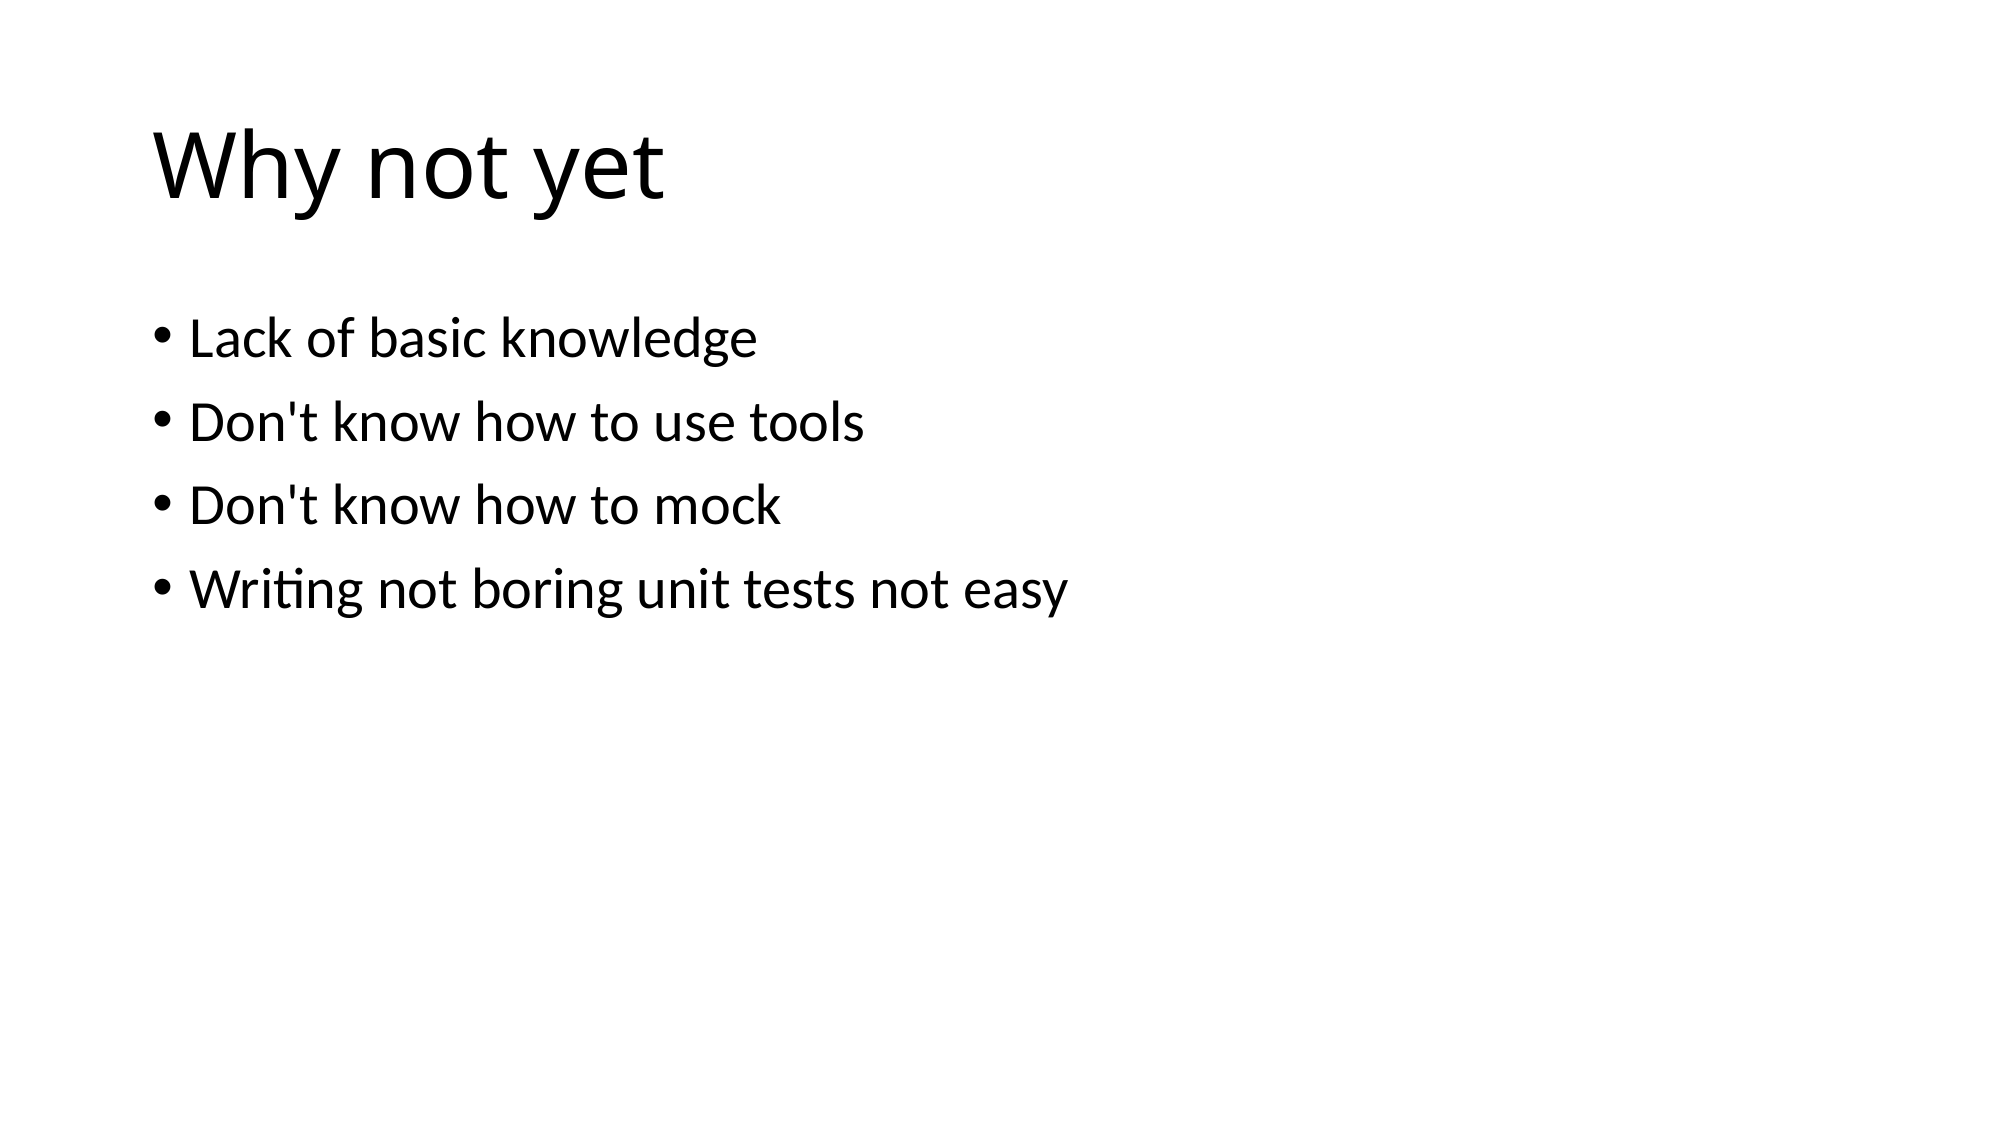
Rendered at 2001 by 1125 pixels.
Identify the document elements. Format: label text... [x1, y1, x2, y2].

list Lack of basic knowledge Don't know how to use tools Don't know how to mock Writing not boring unit tests not easy [137, 299, 1863, 1014]
title Why not yet [137, 59, 1863, 278]
